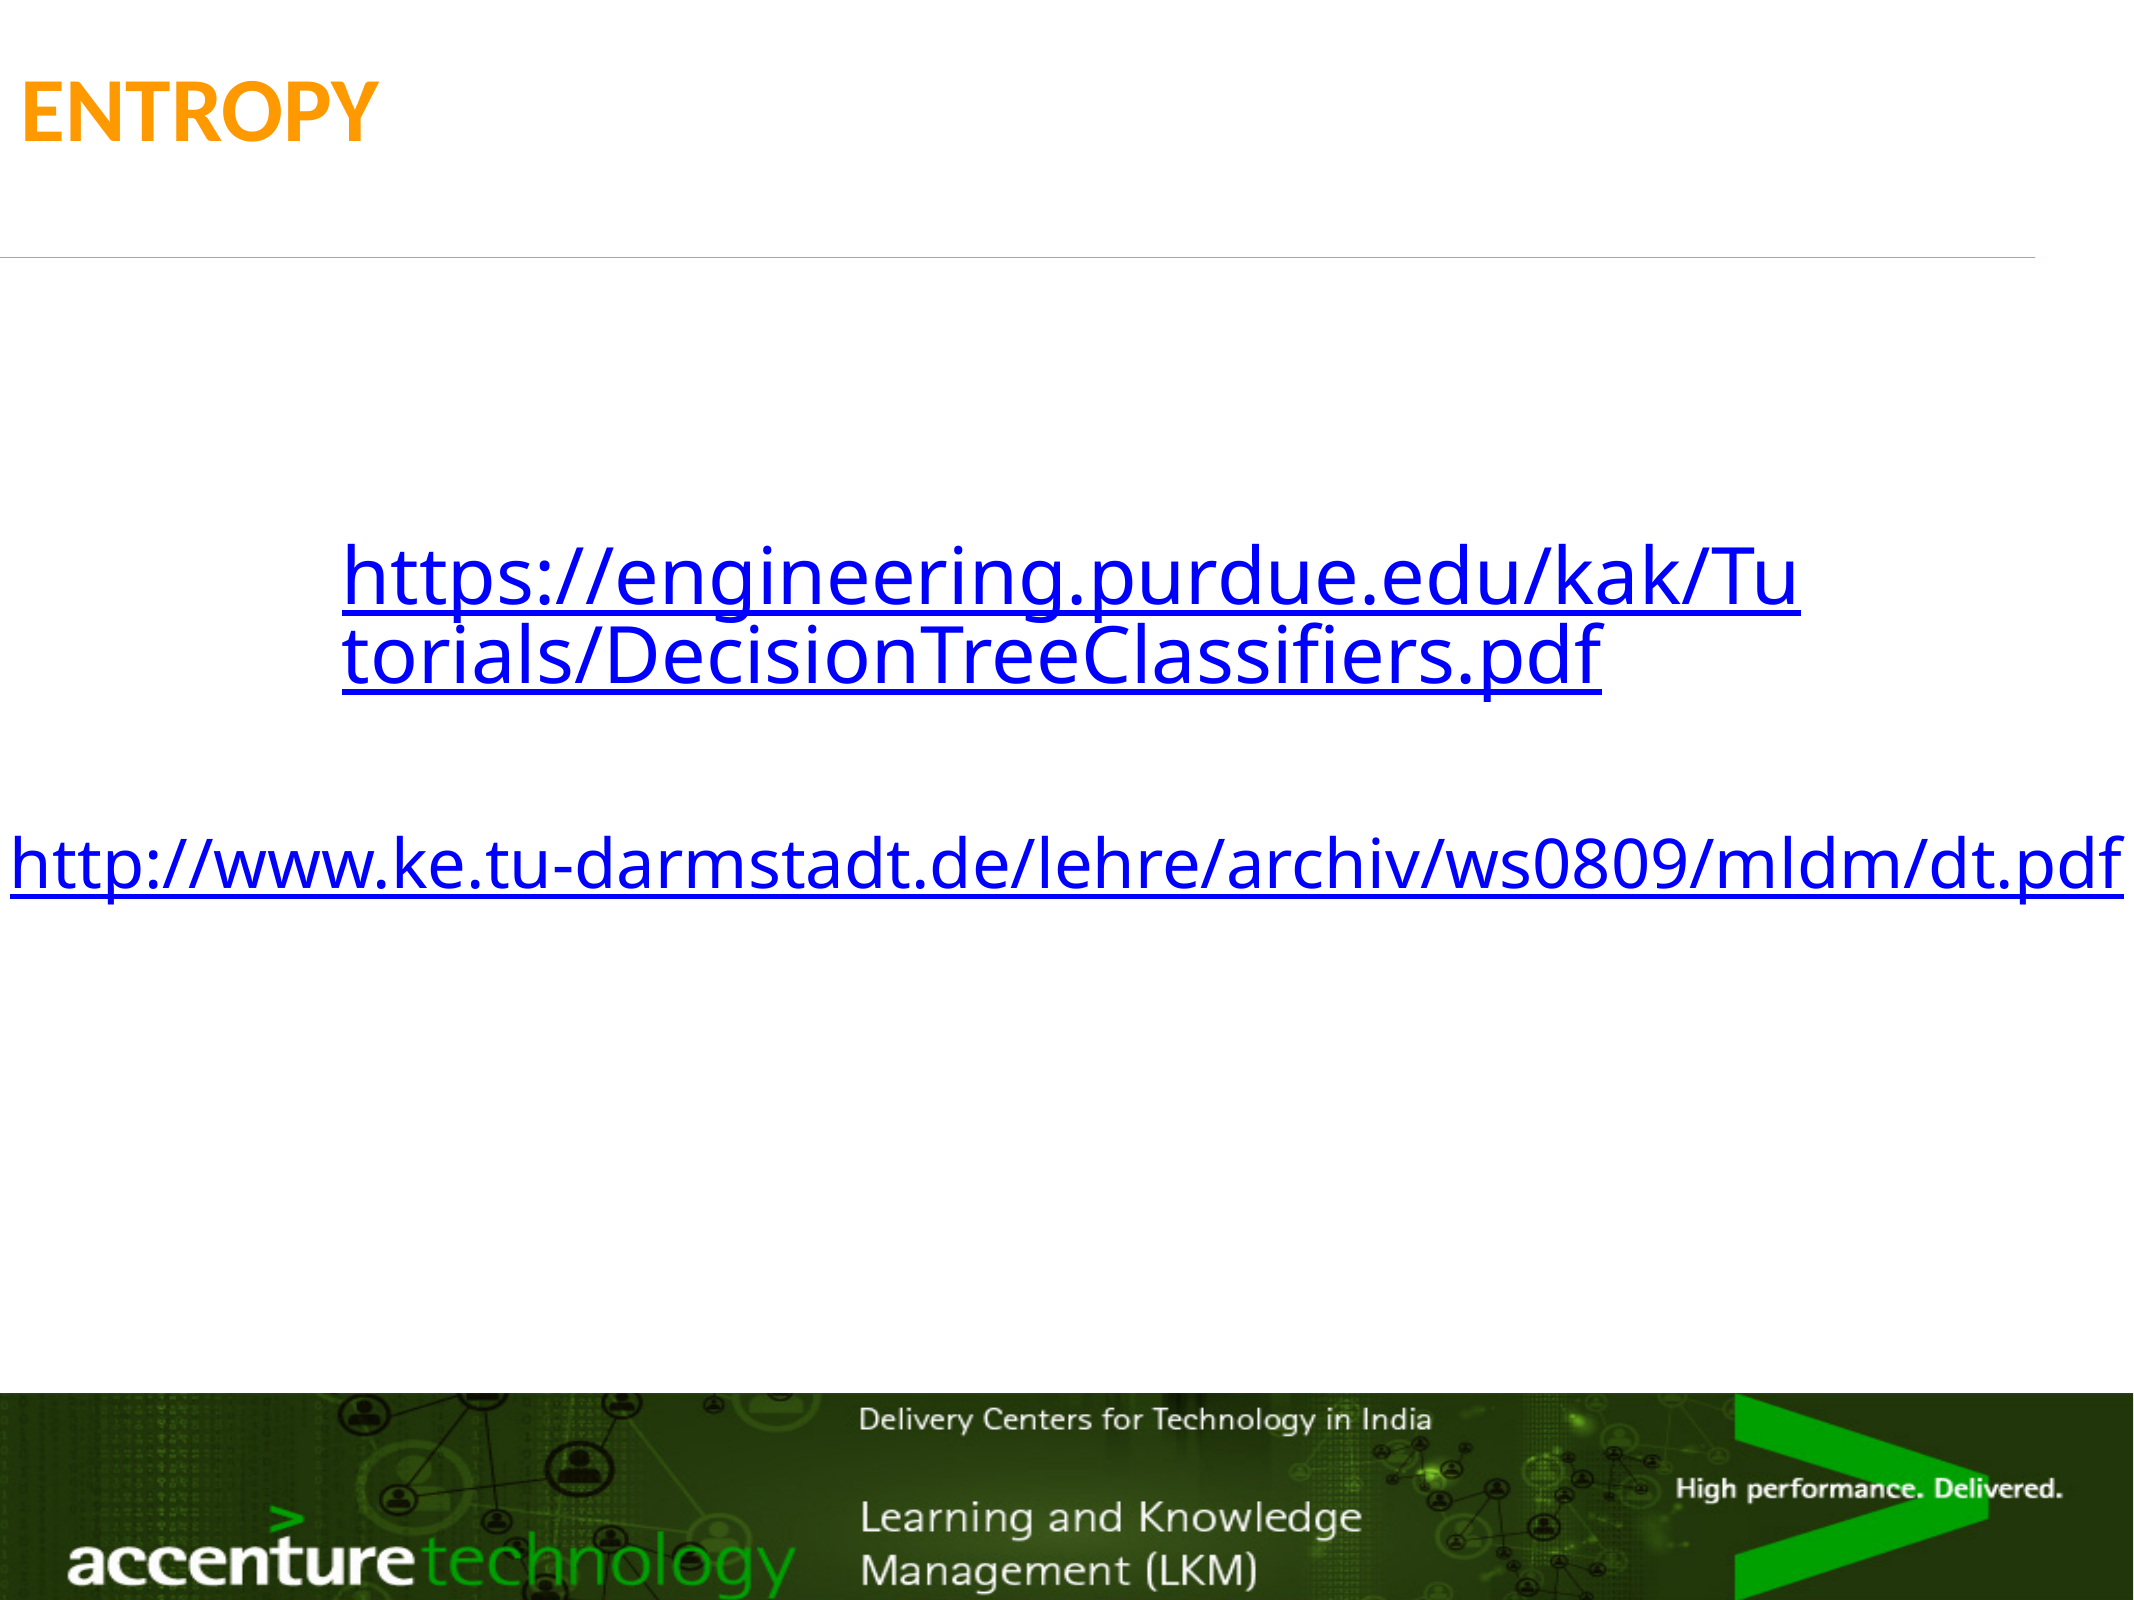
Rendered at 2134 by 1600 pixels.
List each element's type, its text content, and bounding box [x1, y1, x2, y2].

title ENTROPY [20, 39, 1412, 163]
text_box https://engineering.purdue.edu/kak/Tutorials/DecisionTreeClassifiers.pdf [333, 516, 1829, 642]
text_box http://www.ke.tu-darmstadt.de/lehre/archiv/ws0809/mldm/dt.pdf [1, 811, 2132, 922]
picture [0, 1393, 2134, 1600]
